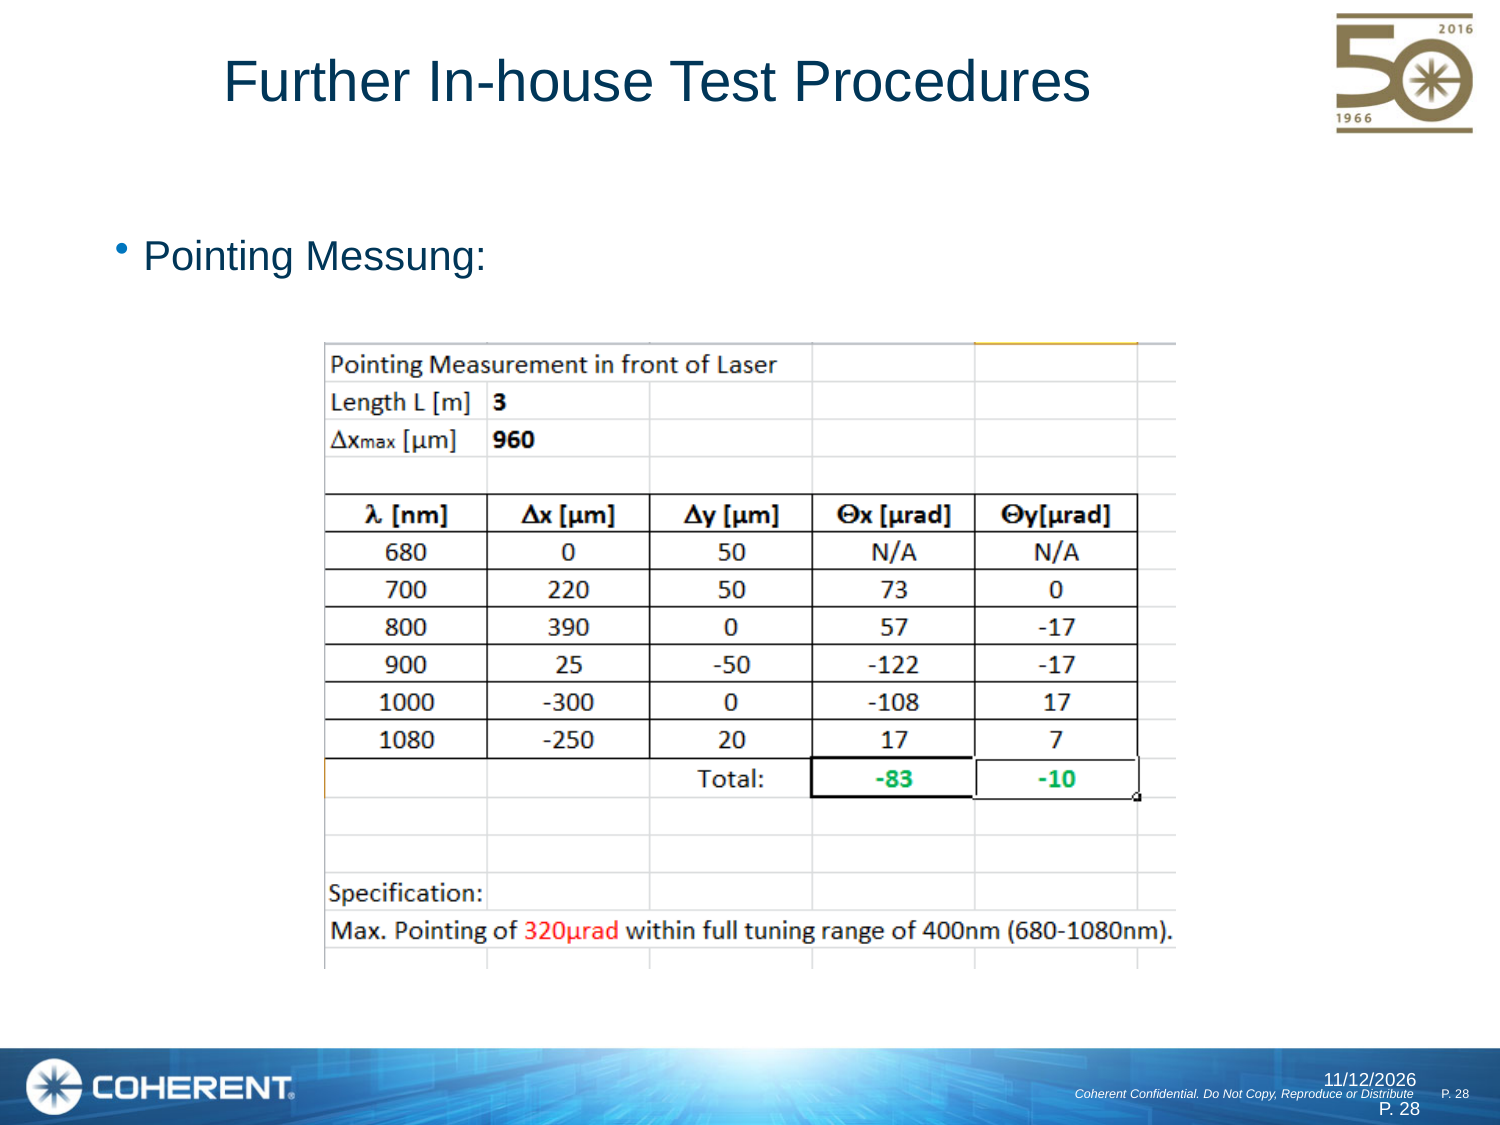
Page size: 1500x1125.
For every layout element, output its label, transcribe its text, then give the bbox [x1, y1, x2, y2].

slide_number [1308, 1060, 1500, 1125]
title Further In-house Test Procedures [44, 0, 1272, 156]
picture [0, 0, 1500, 1125]
list Pointing Messung: [99, 220, 1399, 320]
slide_number P. 28 [1224, 1089, 1436, 1125]
